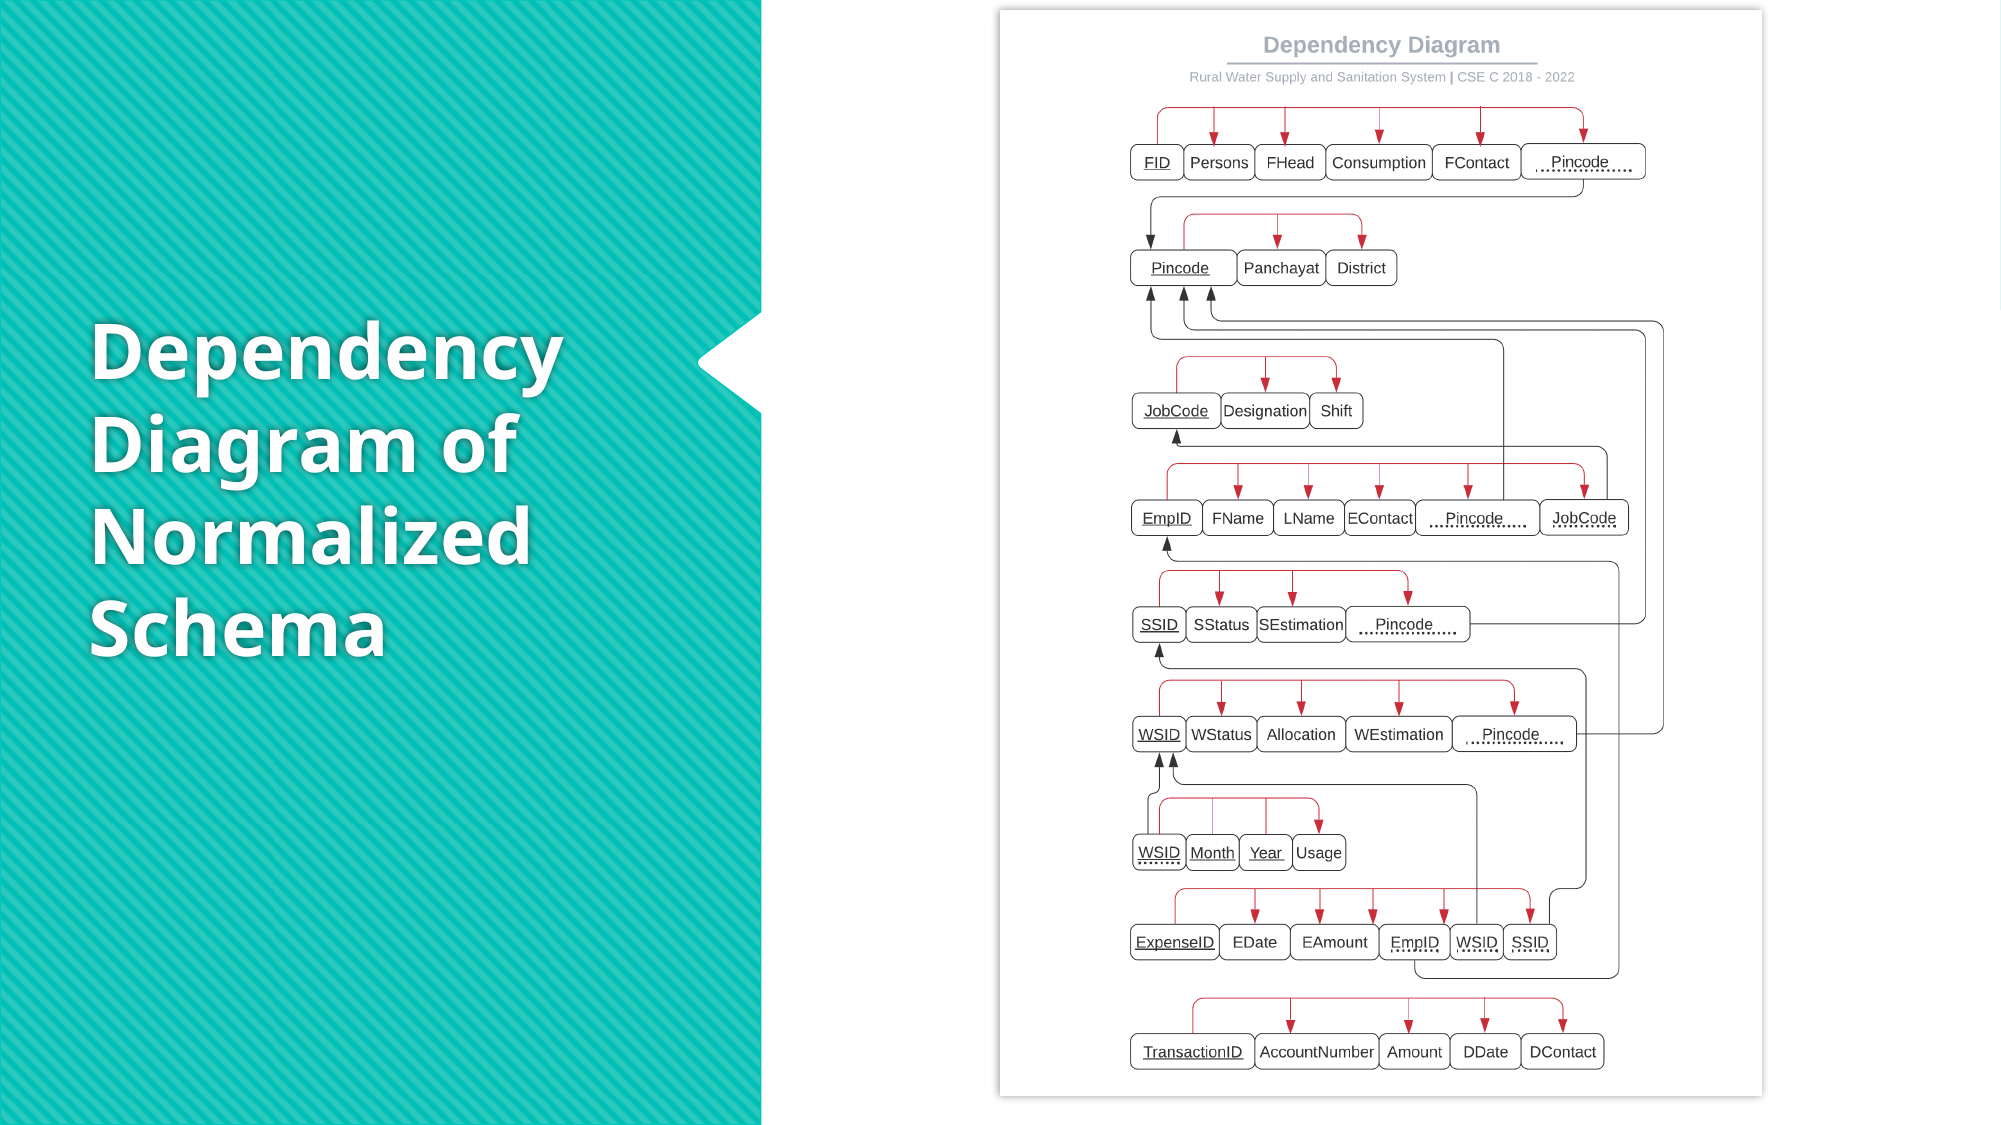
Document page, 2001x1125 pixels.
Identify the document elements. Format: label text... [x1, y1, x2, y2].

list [999, 10, 1762, 1096]
text_box [698, 0, 2000, 1125]
text_box [0, 0, 762, 1125]
title Dependency Diagram of Normalized Schema [74, 295, 639, 992]
